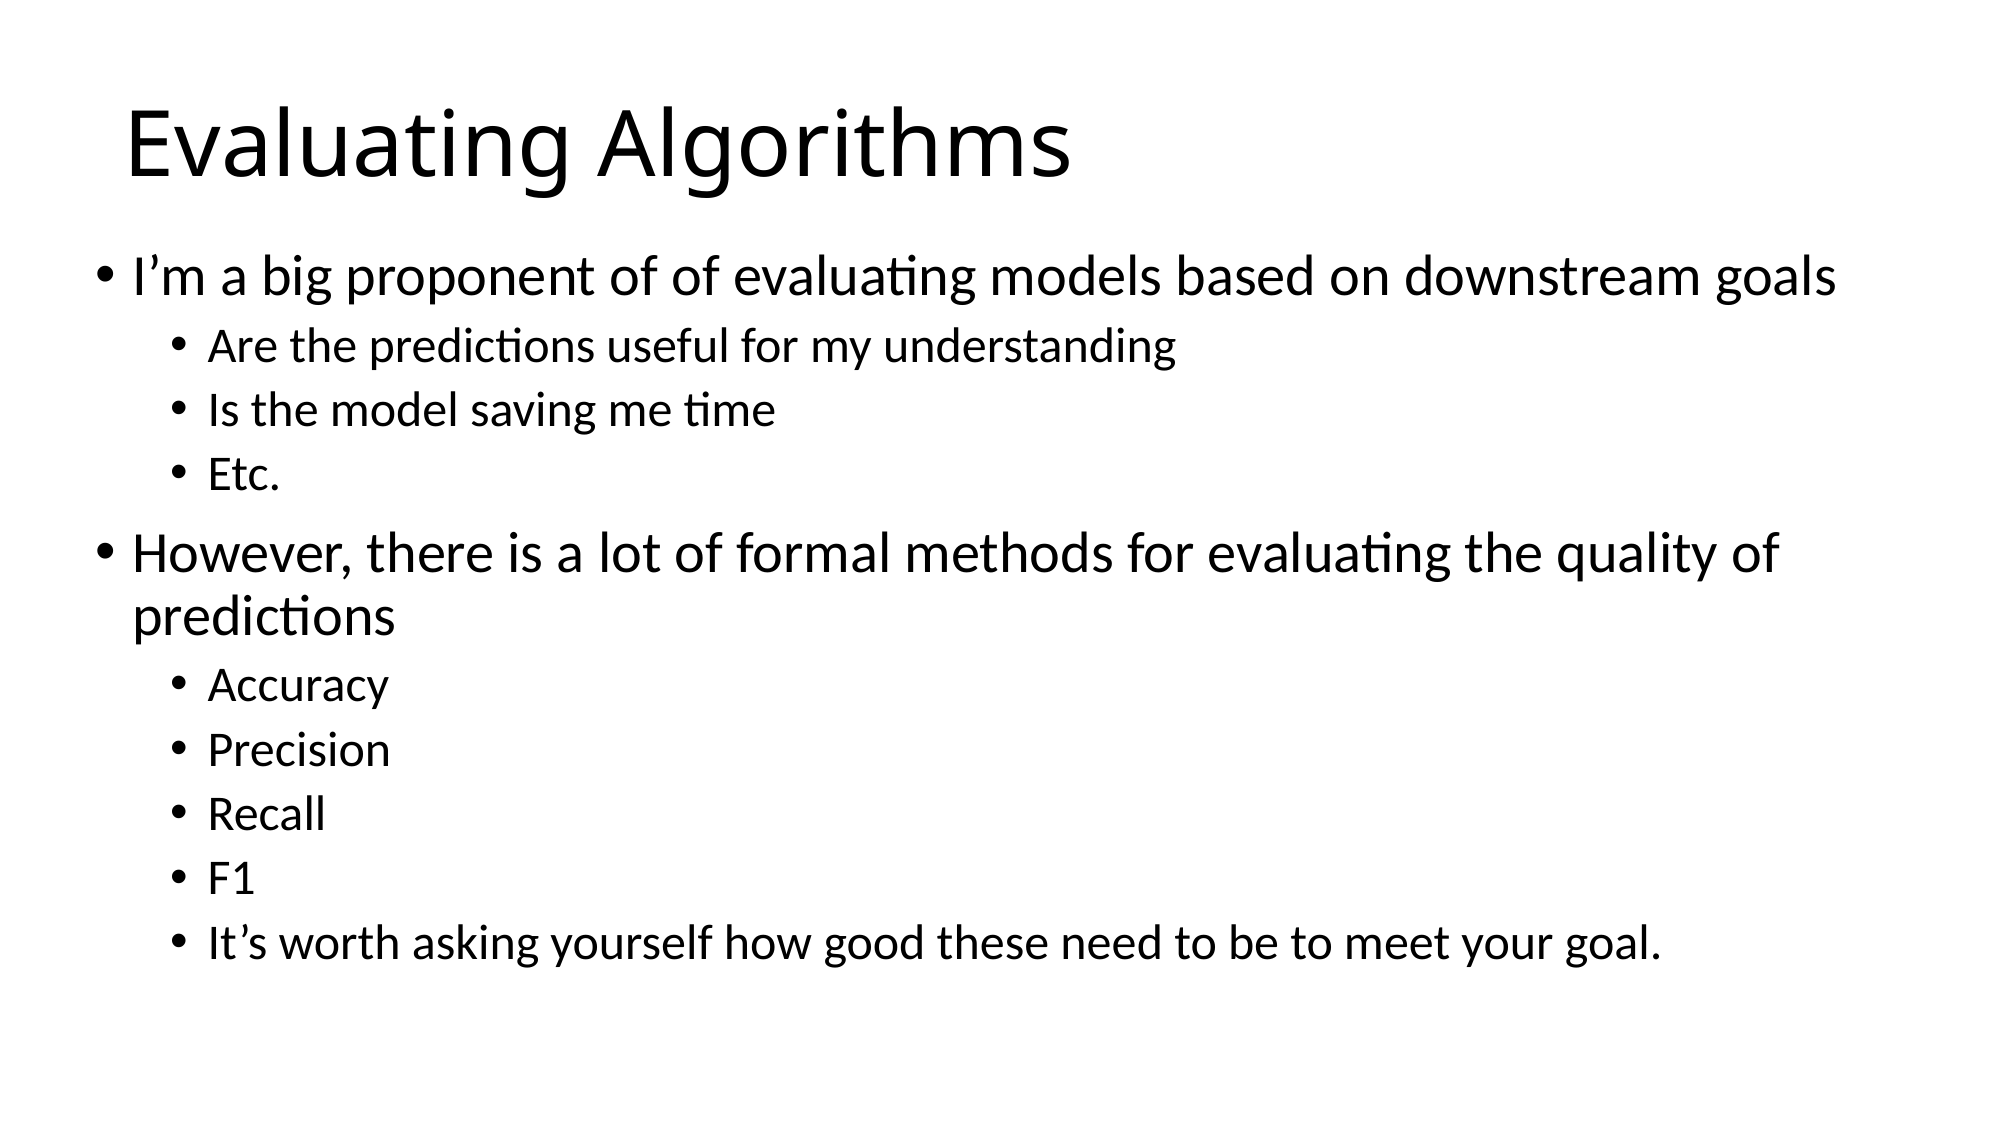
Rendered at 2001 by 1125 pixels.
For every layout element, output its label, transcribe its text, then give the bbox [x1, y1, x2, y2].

title Evaluating Algorithms [108, 37, 1834, 237]
list I’m a big proponent of of evaluating models based on downstream goals Are the predictions useful for my understanding Is the model saving me time Etc. However, there is a lot of formal methods for evaluating the quality of predictions Accuracy Precision Recall F1 It’s worth asking yourself how good these need to be to meet your goal. [80, 237, 1863, 1014]
